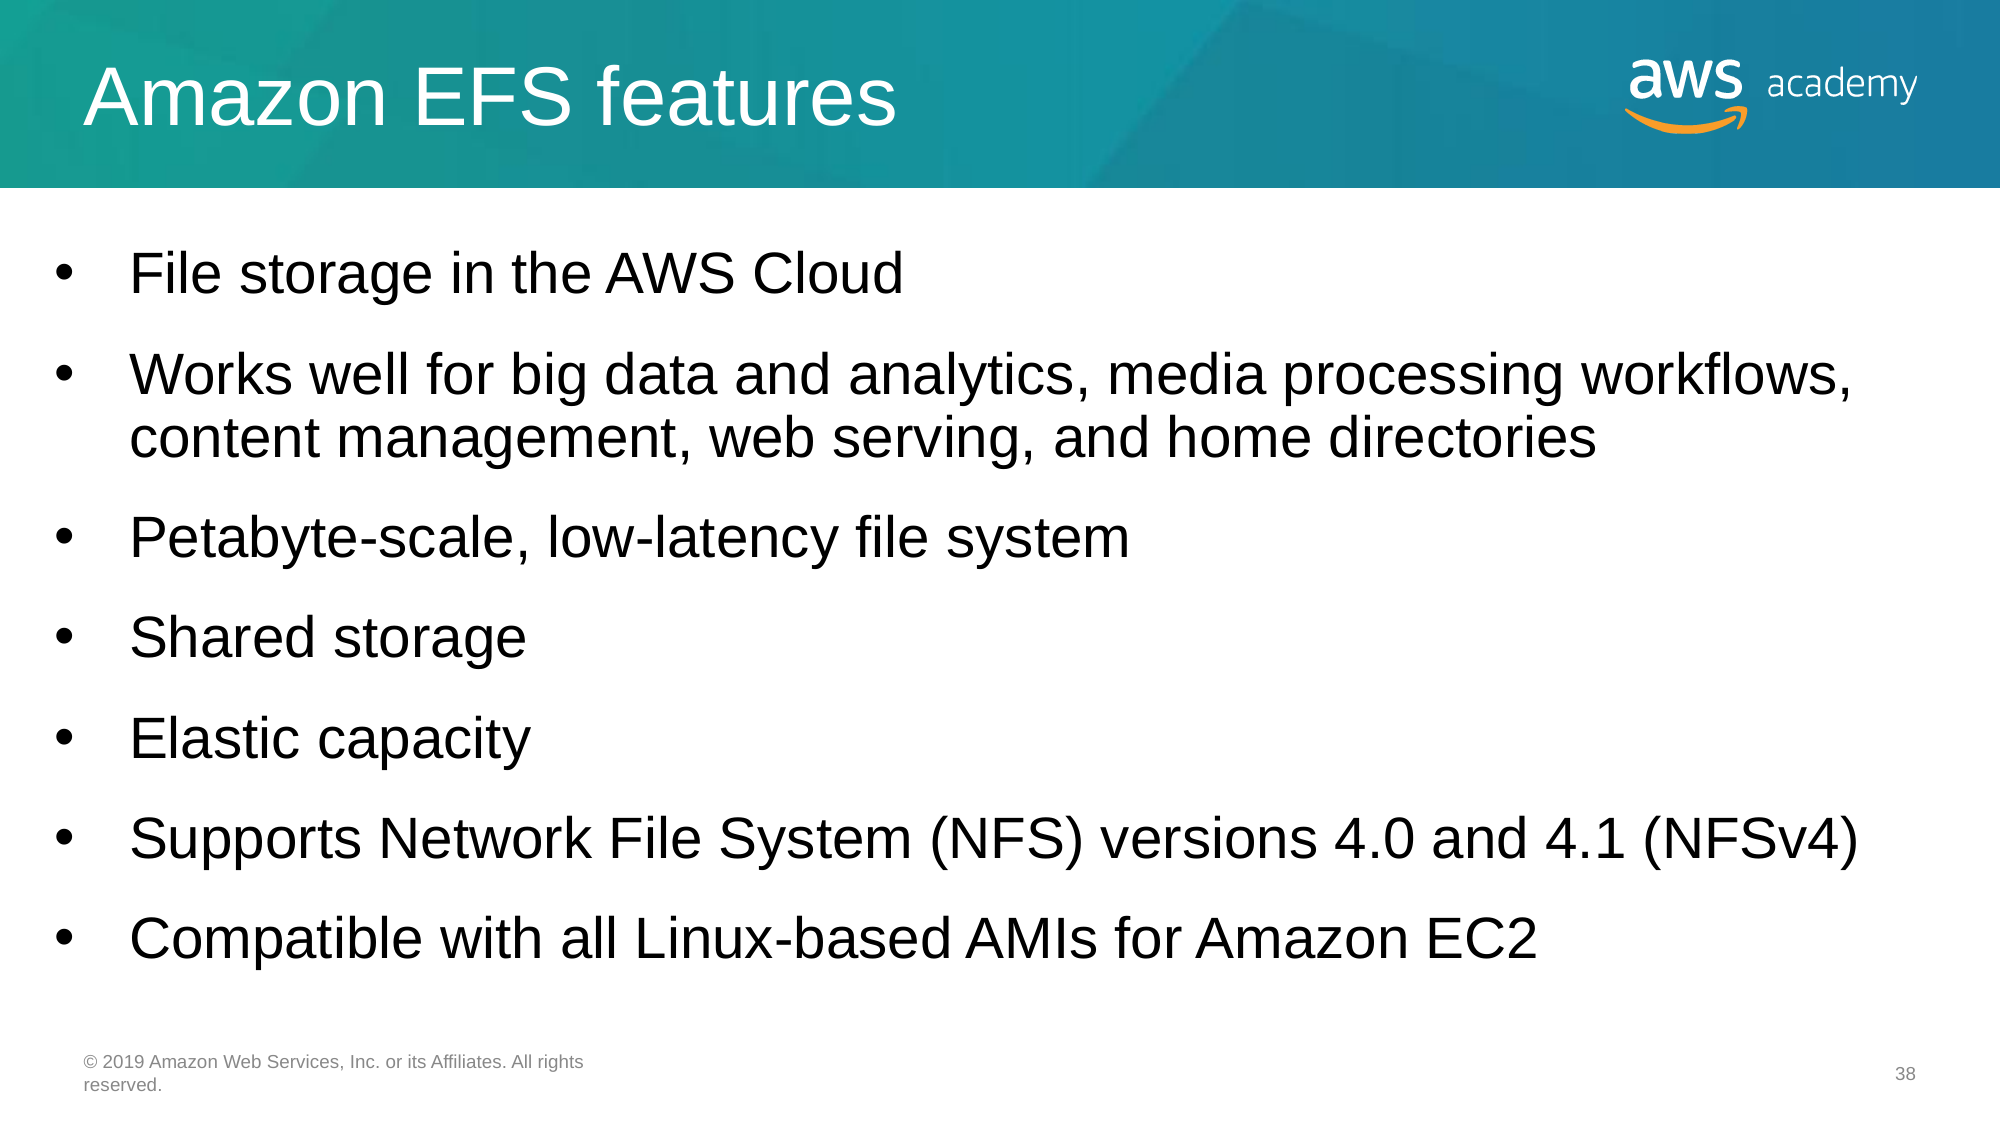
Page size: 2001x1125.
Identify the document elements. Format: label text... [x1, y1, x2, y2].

list File storage in the AWS Cloud Works well for big data and analytics, media processing workflows, content management, web serving, and home directories Petabyte-scale, low-latency file system Shared storage Elastic capacity Supports Network File System (NFS) versions 4.0 and 4.1 (NFSv4) Compatible with all Linux-based AMIs for Amazon EC2 [39, 236, 1902, 1043]
title Amazon EFS features [68, 59, 1551, 138]
picture [0, 0, 2000, 188]
footer © 2019 Amazon Web Services, Inc. or its Affiliates. All rights reserved. [68, 1042, 682, 1103]
slide_number ‹#› [1481, 1042, 1932, 1103]
